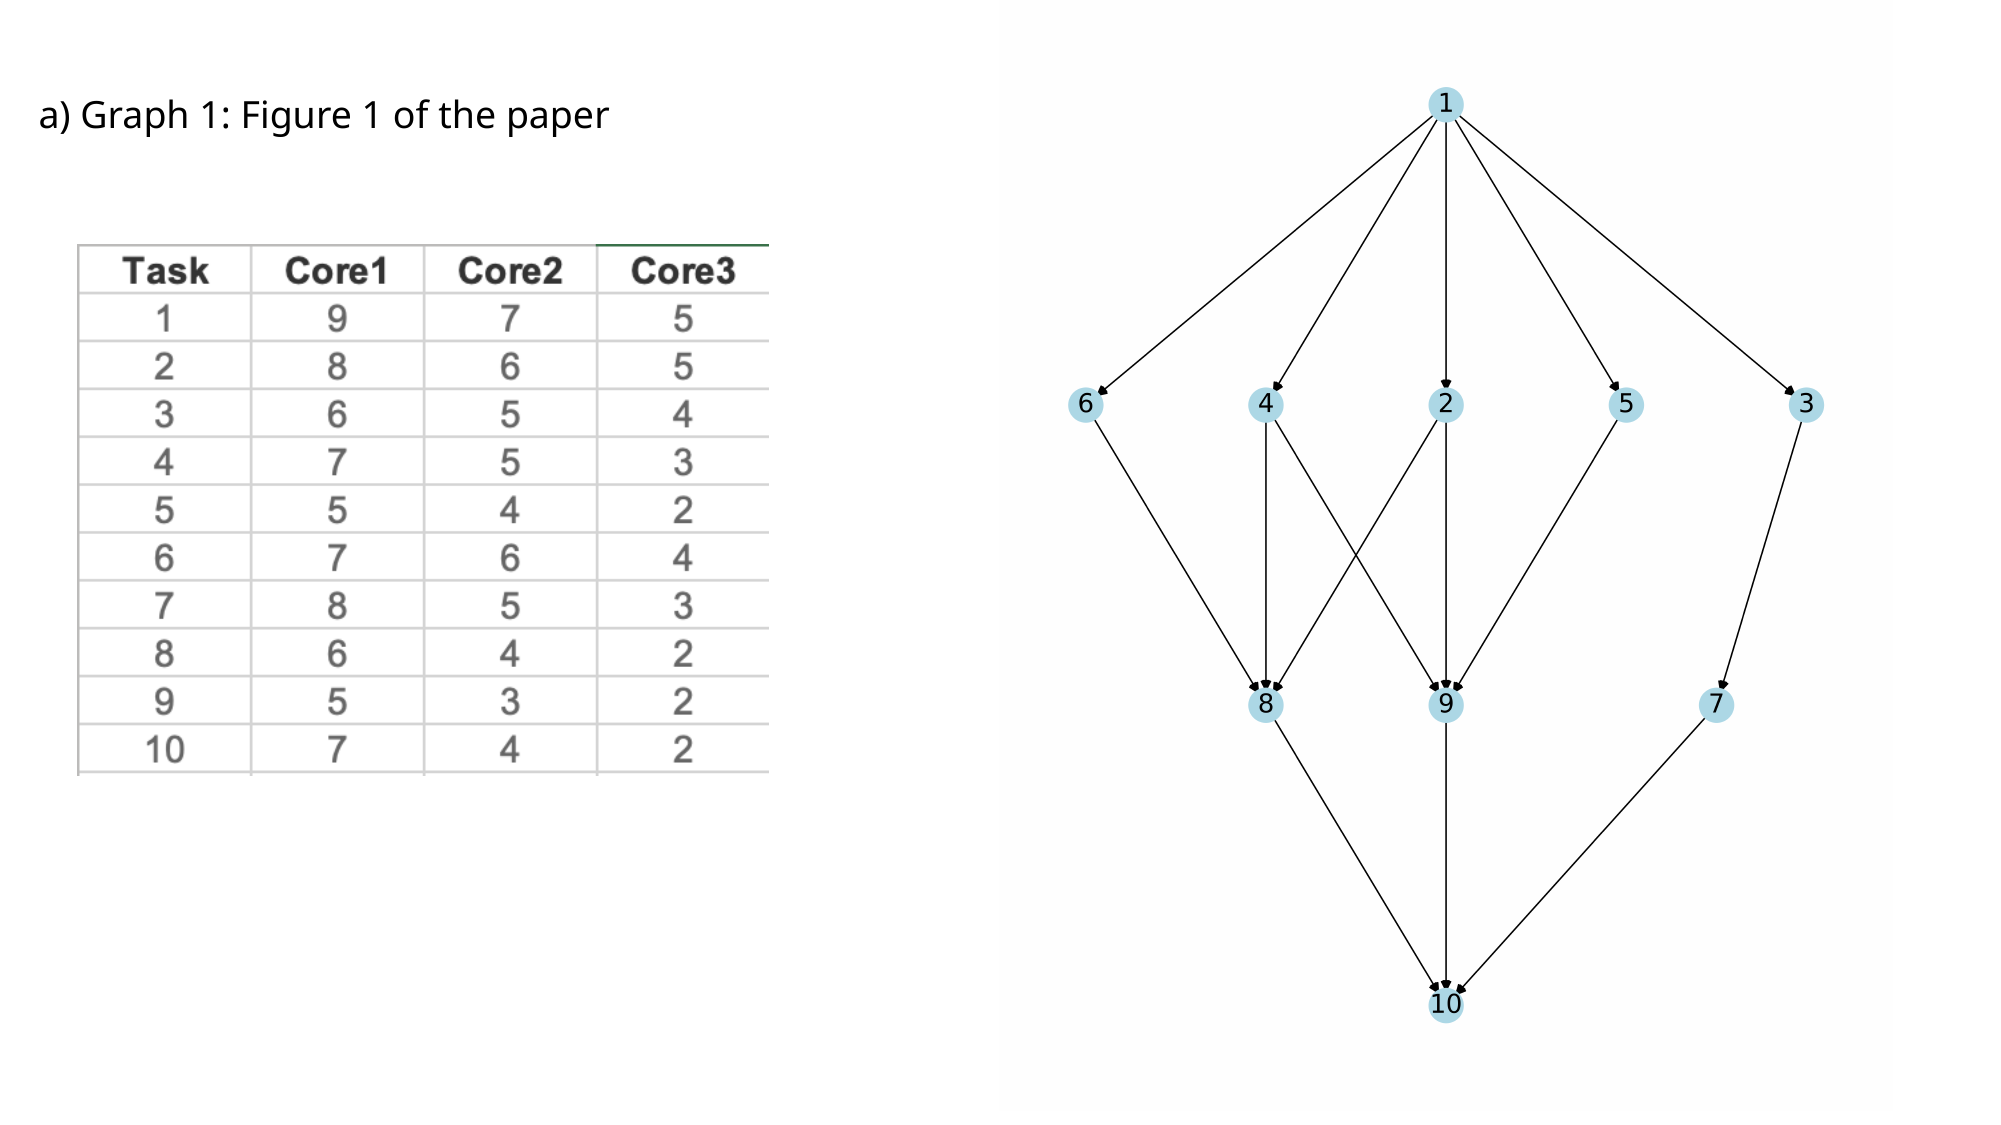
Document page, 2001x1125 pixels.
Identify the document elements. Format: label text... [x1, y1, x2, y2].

title a) Graph 1: Figure 1 of the paper [23, 59, 863, 174]
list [999, 0, 1893, 1111]
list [77, 243, 769, 776]
